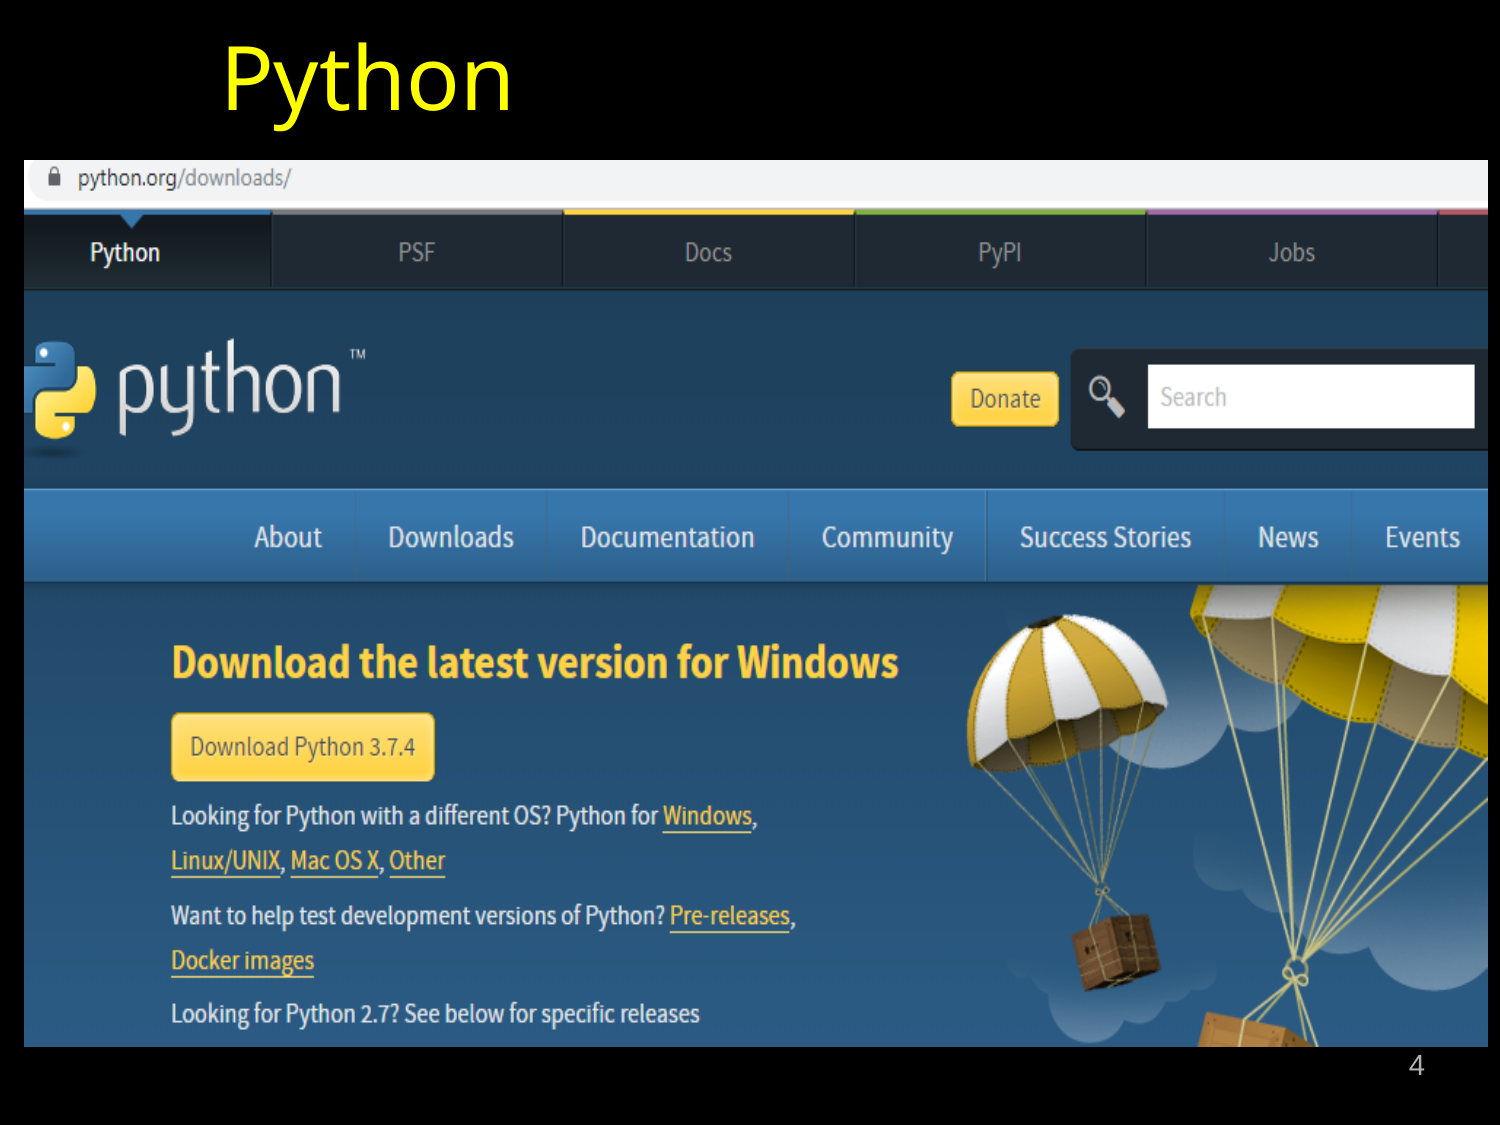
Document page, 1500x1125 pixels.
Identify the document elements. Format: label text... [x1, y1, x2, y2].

title Python [220, 21, 1280, 130]
slide_number 4 [1080, 1055, 1425, 1092]
picture [24, 159, 1488, 1047]
